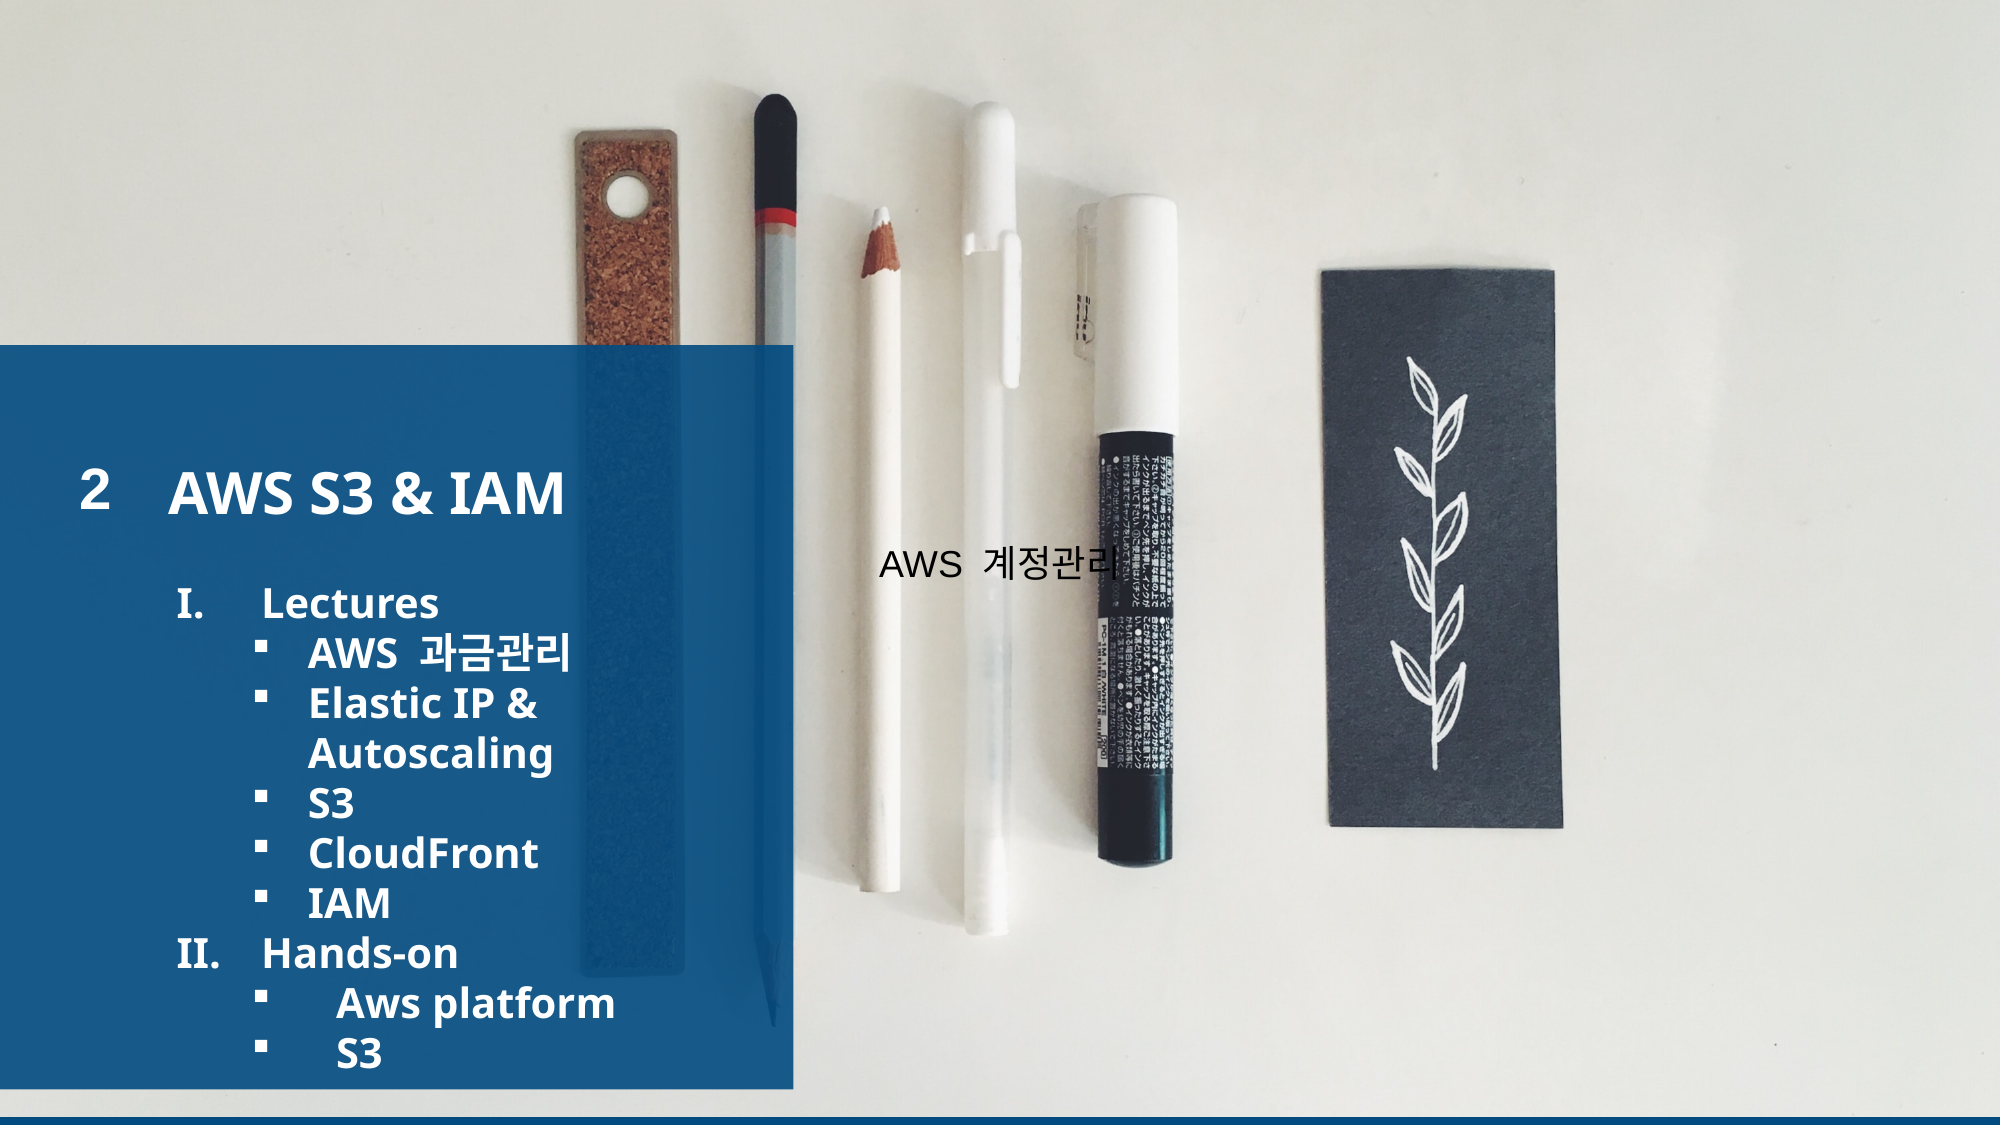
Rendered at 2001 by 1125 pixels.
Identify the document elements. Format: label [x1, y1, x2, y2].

picture [0, 0, 2000, 1117]
text_box [64, 443, 806, 535]
